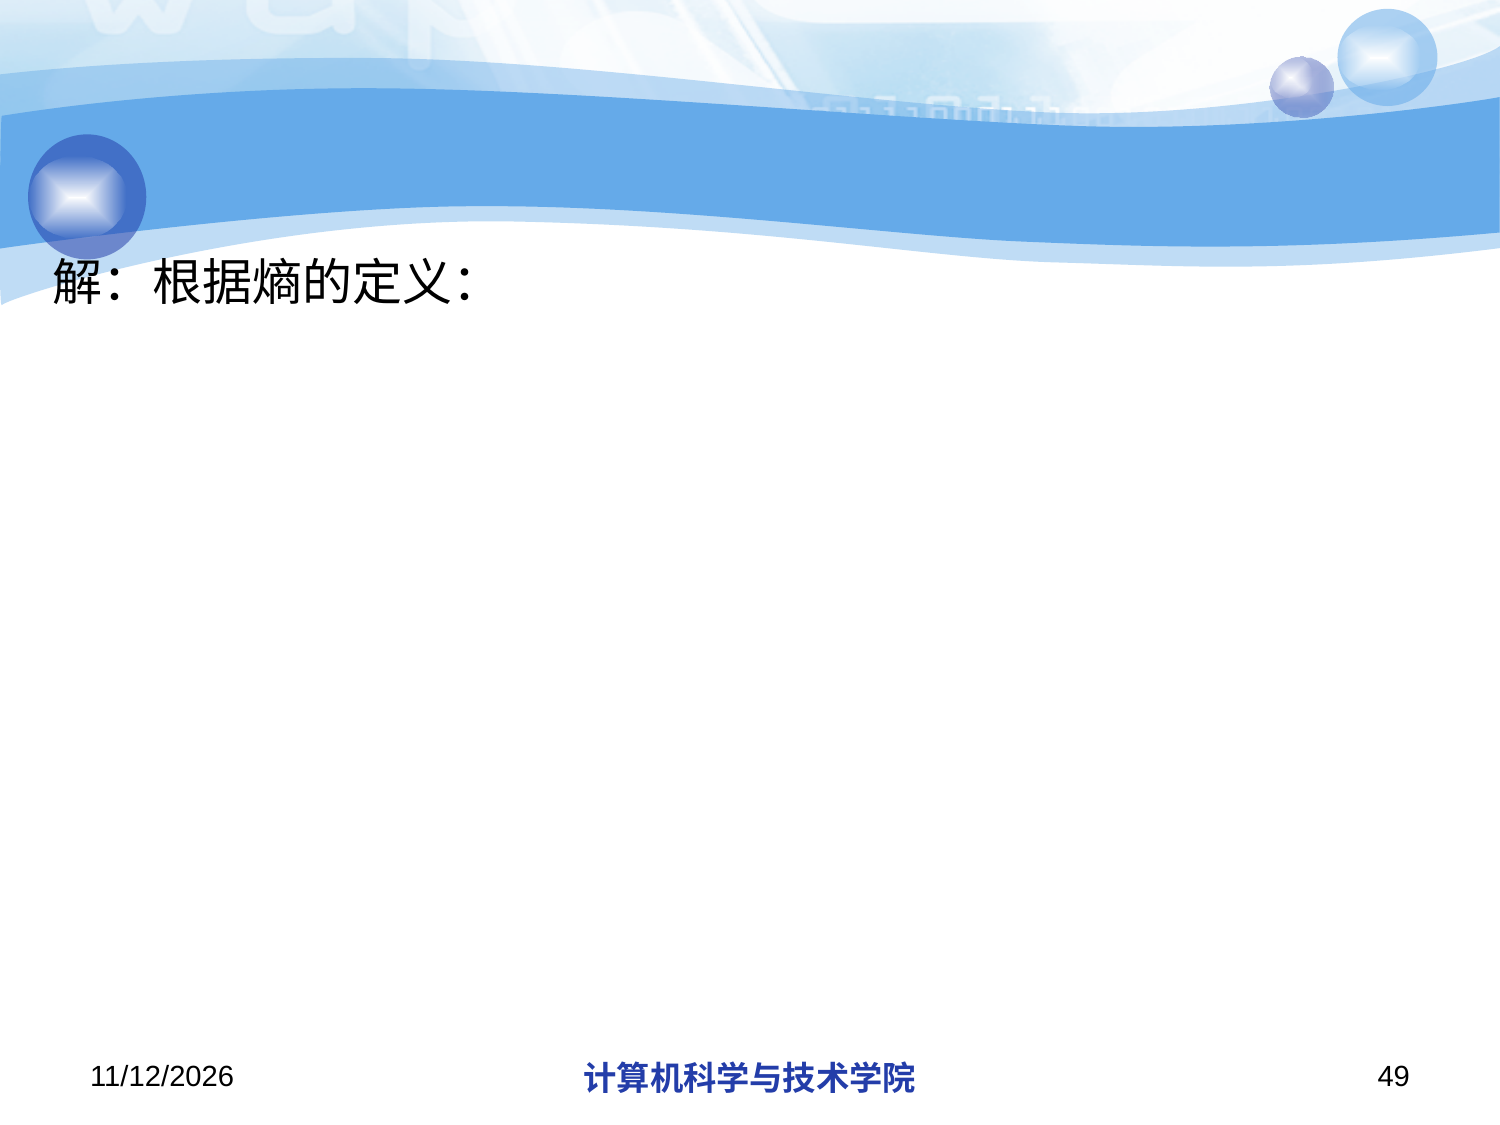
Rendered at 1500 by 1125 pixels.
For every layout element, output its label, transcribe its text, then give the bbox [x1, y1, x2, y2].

slide_number 49 [1074, 1049, 1426, 1103]
footer 计算机科学与技术学院 [512, 1049, 988, 1103]
picture [0, 0, 1500, 113]
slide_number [74, 1049, 426, 1103]
